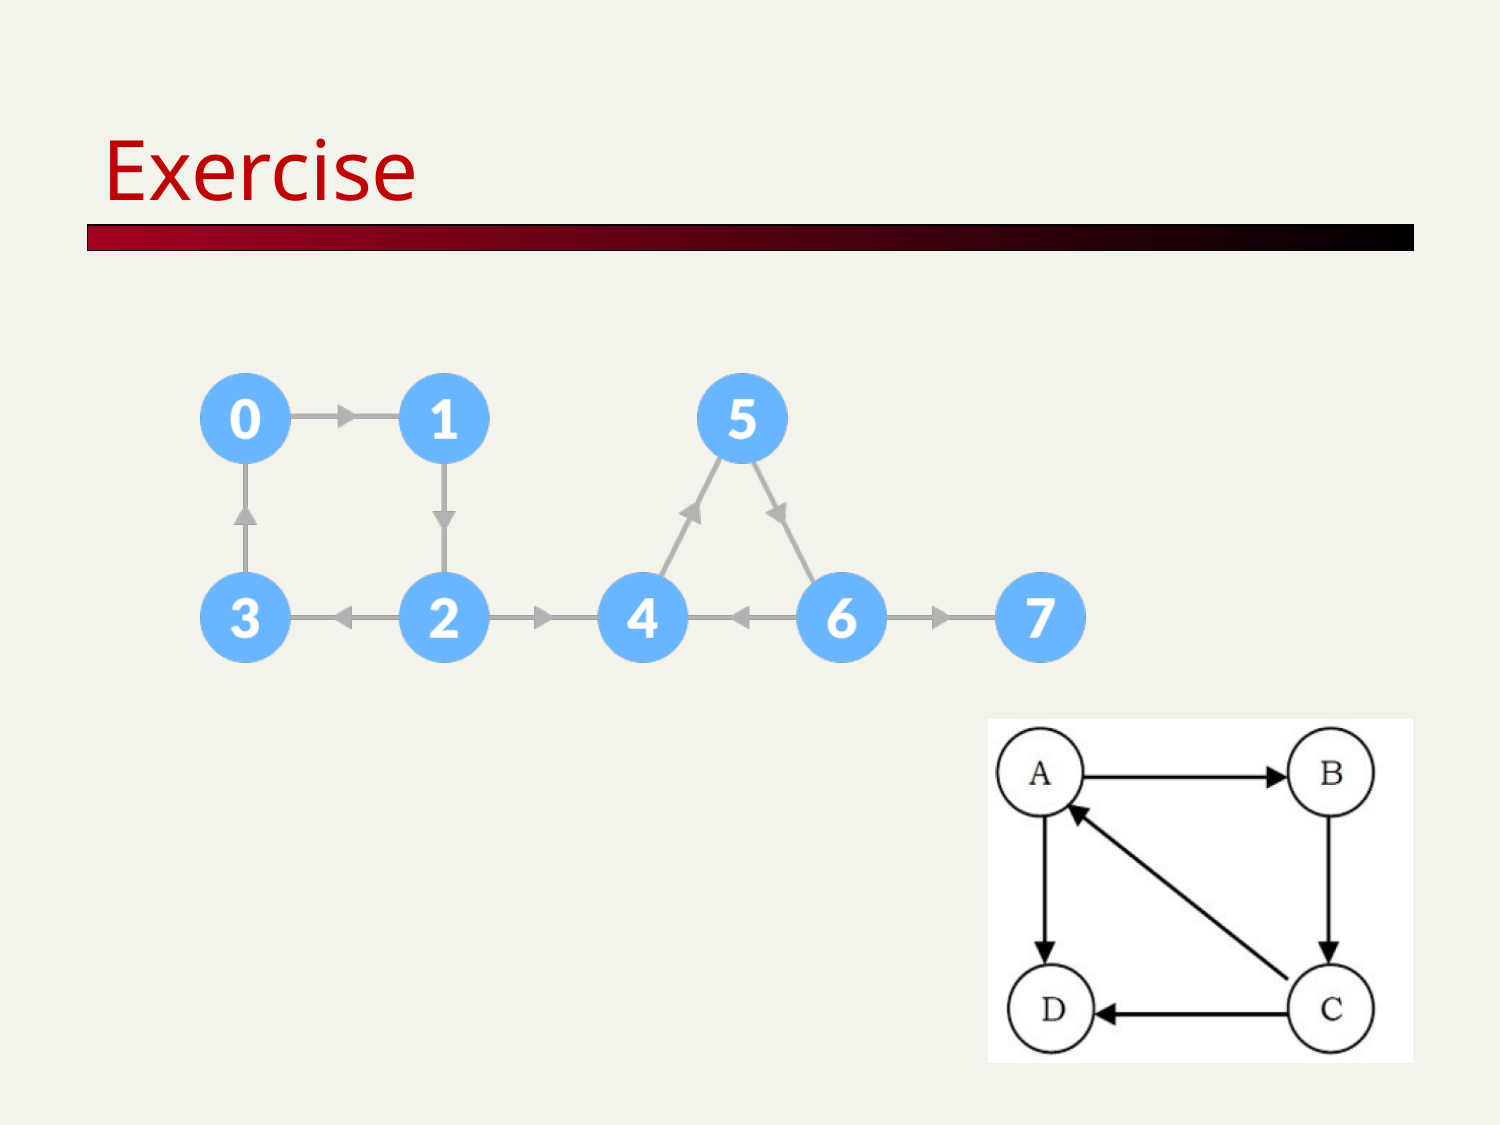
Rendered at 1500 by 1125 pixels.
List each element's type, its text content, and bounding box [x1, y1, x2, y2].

picture [987, 718, 1413, 1063]
title Exercise [87, 62, 1413, 225]
picture [146, 318, 1140, 717]
